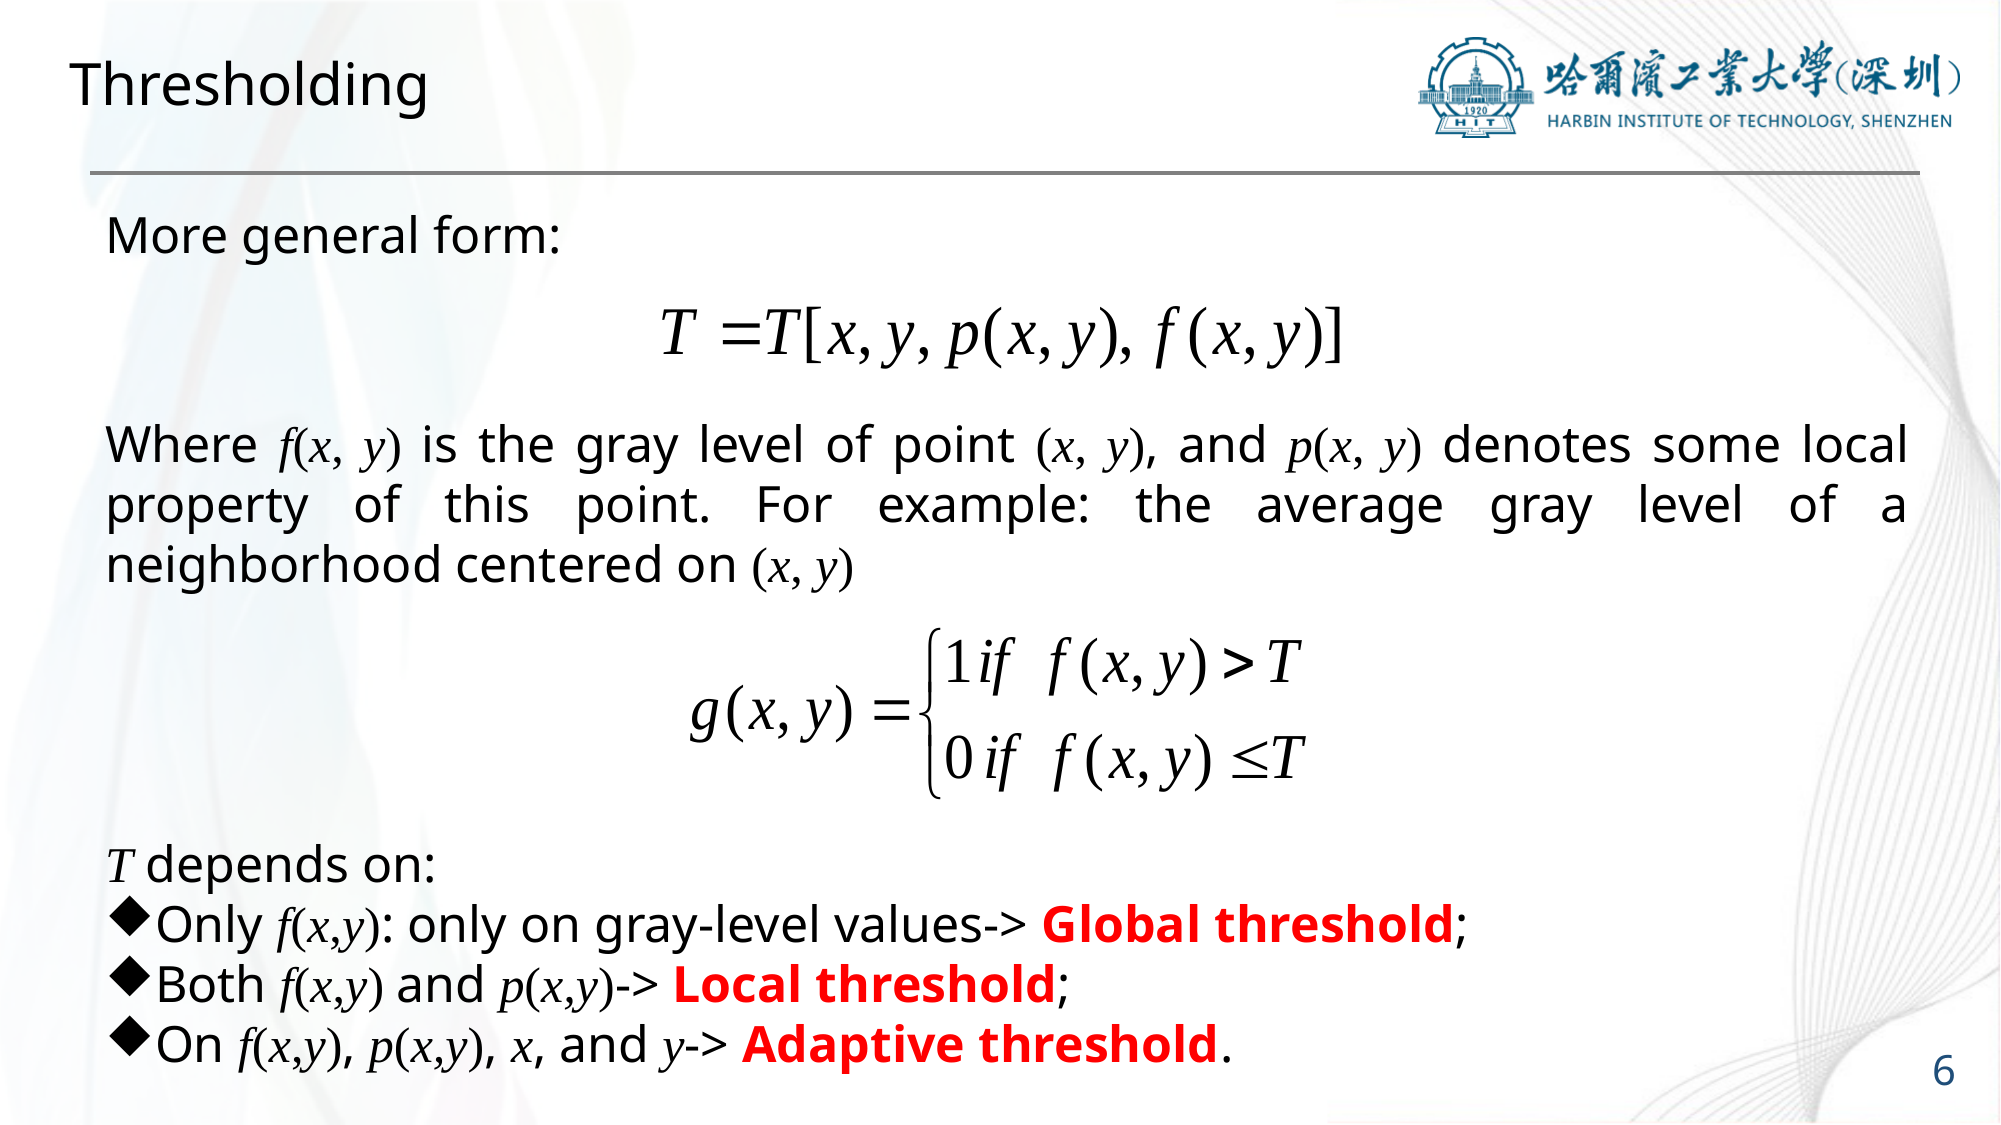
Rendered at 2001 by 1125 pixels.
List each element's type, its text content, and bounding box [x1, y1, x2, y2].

text_box Where f(x, y) is the gray level of point (x, y), and p(x, y) denotes some local property of this point. For example: the average gray level of a neighborhood centered on (x, y) T depends on: Only f(x,y): only on gray-level values-> Global threshold; Both f(x,y) and p(x,y)-> Local threshold; On f(x,y), p(x,y), x, and y-> Adaptive threshold. [90, 405, 1925, 1103]
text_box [678, 617, 1320, 810]
picture [0, 0, 2001, 1125]
title Thresholding [54, 0, 1385, 174]
list More general form: [90, 202, 578, 277]
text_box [652, 291, 1355, 383]
slide_number 6 [1925, 1042, 1972, 1103]
